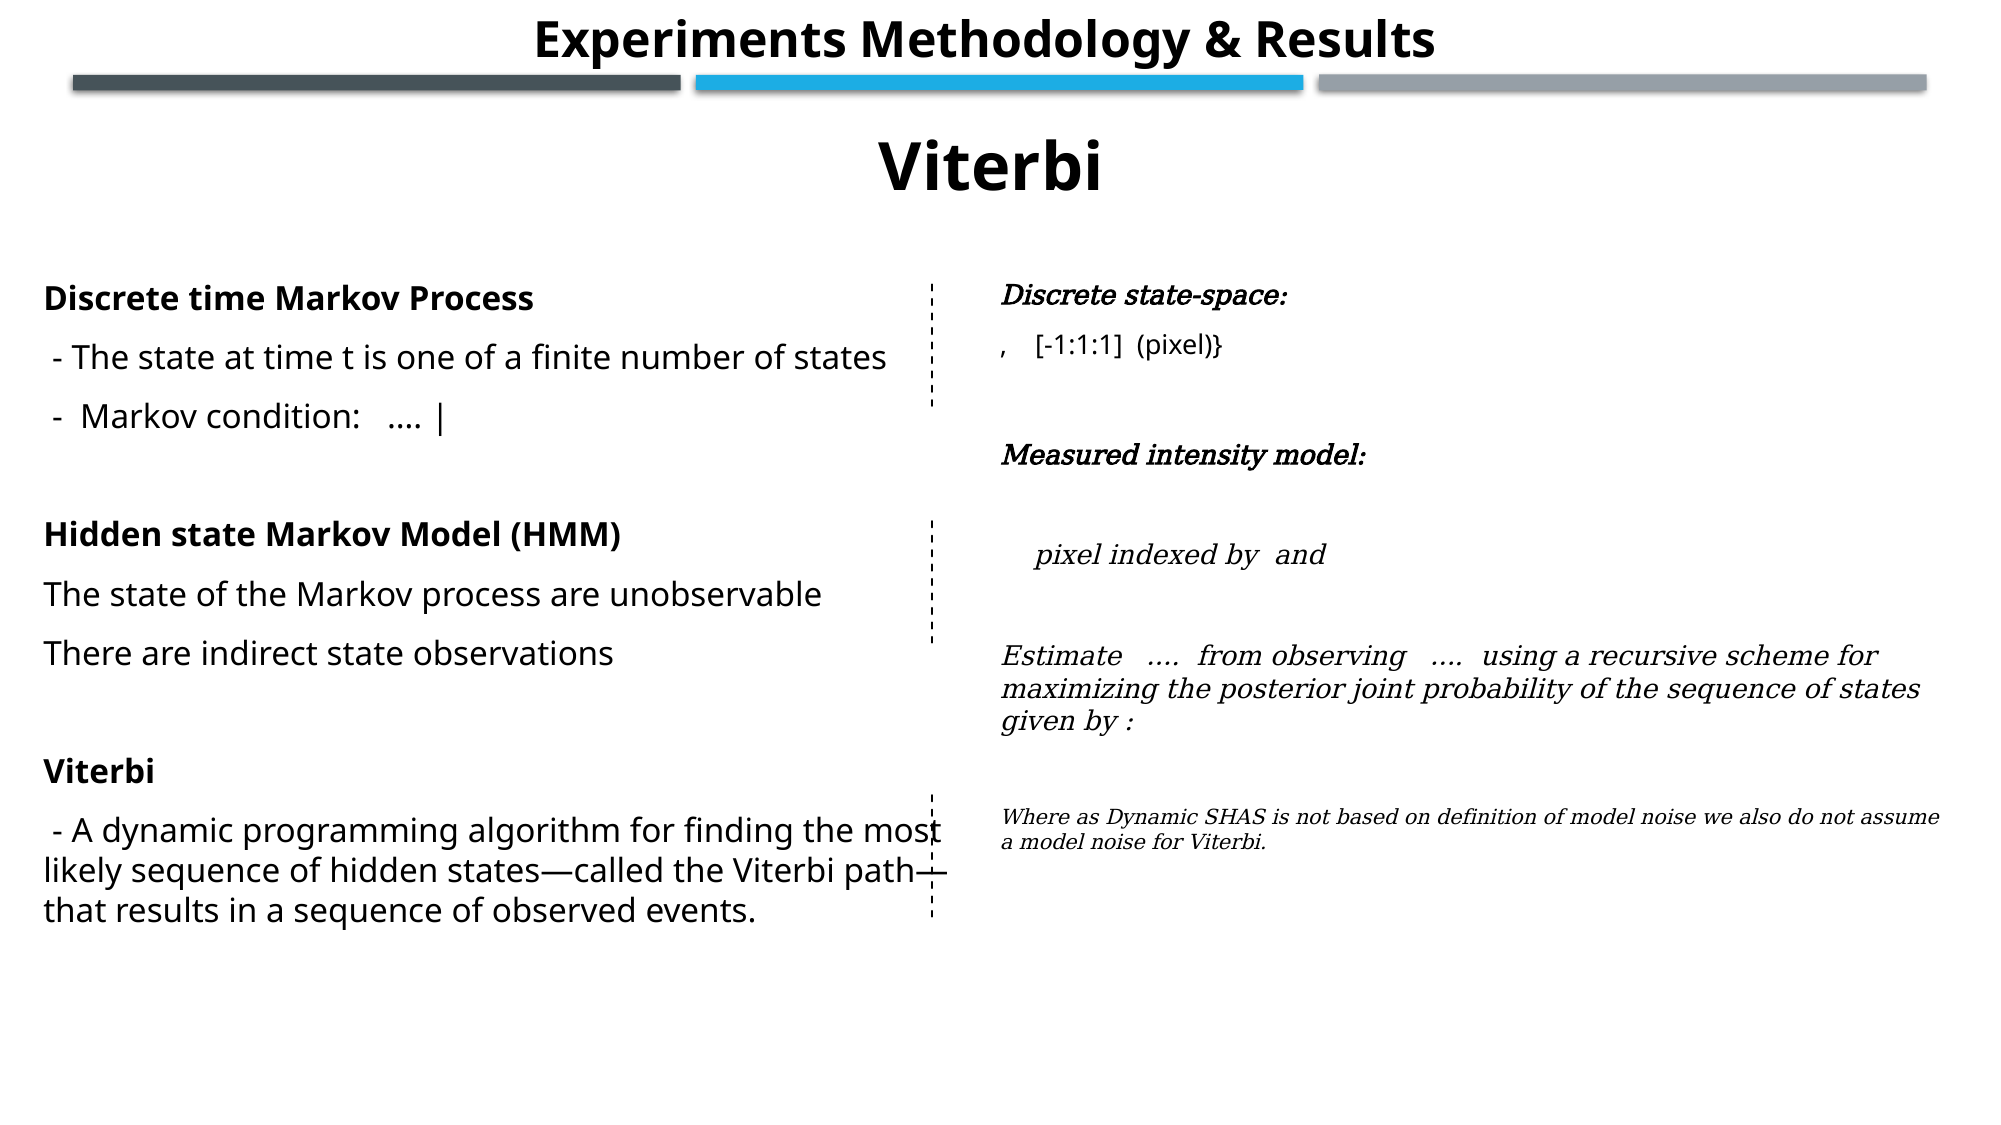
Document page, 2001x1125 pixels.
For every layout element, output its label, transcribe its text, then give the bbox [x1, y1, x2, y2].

text_box Viterbi [95, 115, 1905, 199]
text_box Experiments Methodology & Results [80, 0, 1890, 83]
